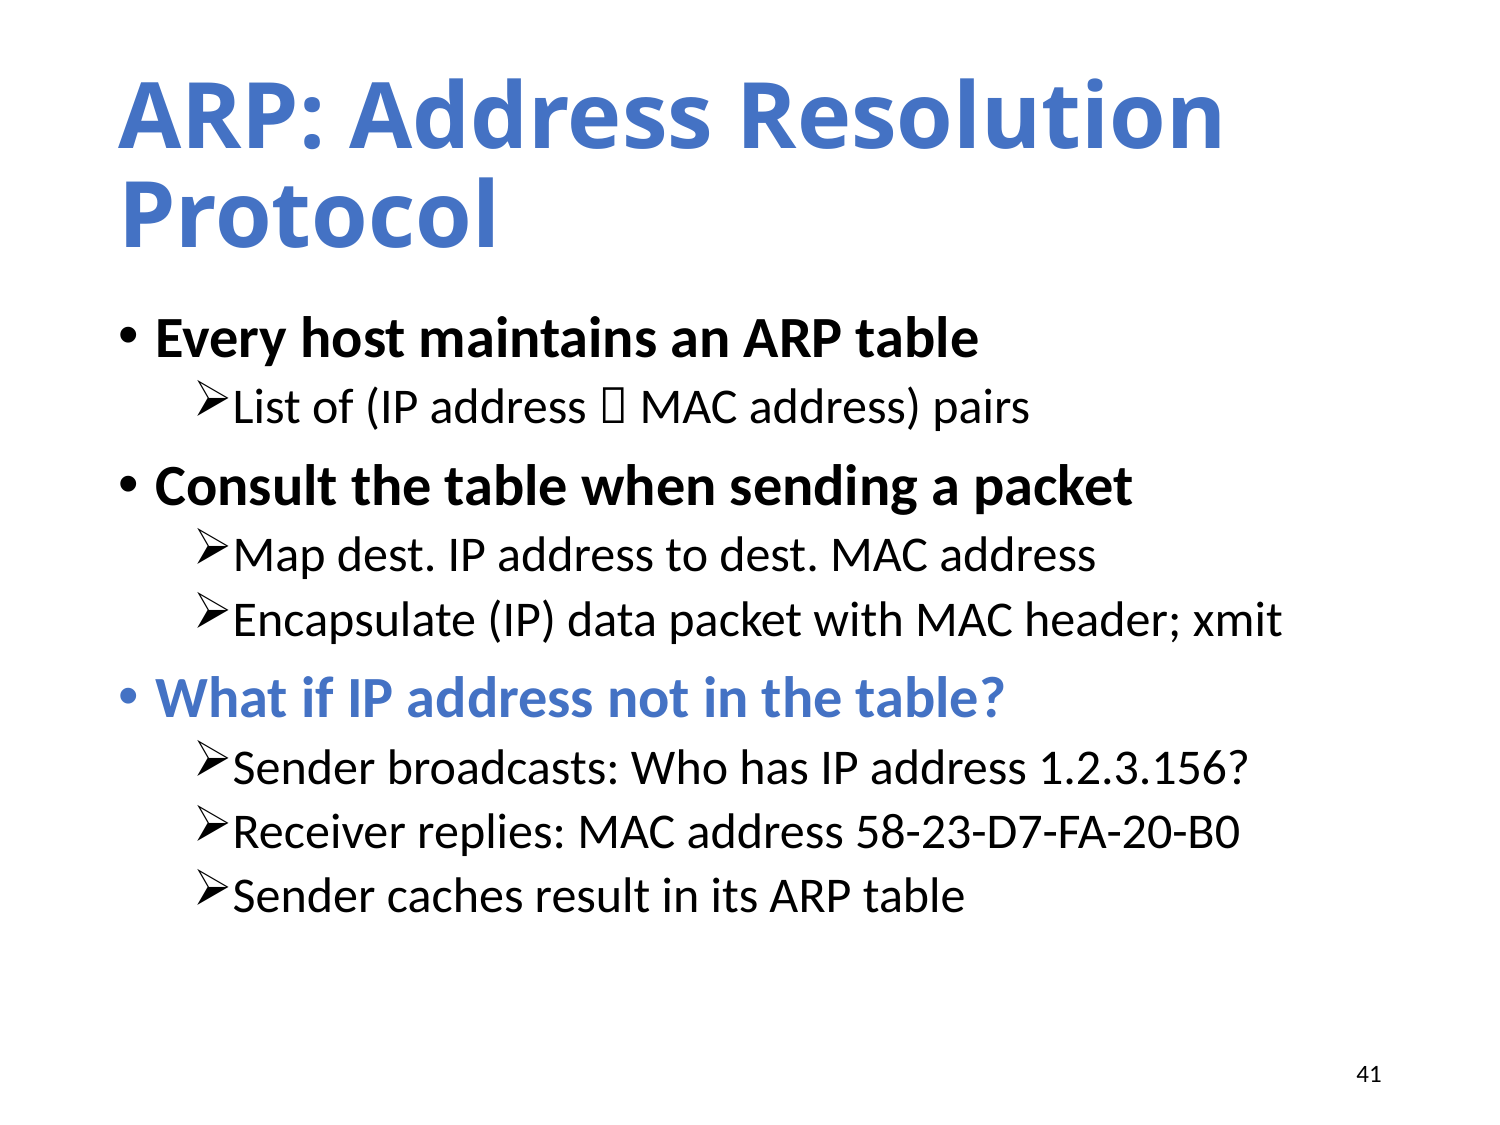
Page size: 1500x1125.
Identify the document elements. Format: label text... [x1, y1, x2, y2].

list Every host maintains an ARP table List of (IP address  MAC address) pairs Consult the table when sending a packet Map dest. IP address to dest. MAC address Encapsulate (IP) data packet with MAC header; xmit What if IP address not in the table? Sender broadcasts: Who has IP address 1.2.3.156? Receiver replies: MAC address 58-23-D7-FA-20-B0 Sender caches result in its ARP table [103, 299, 1397, 1014]
title ARP: Address Resolution Protocol [103, 59, 1397, 278]
slide_number 41 [1059, 1042, 1397, 1103]
